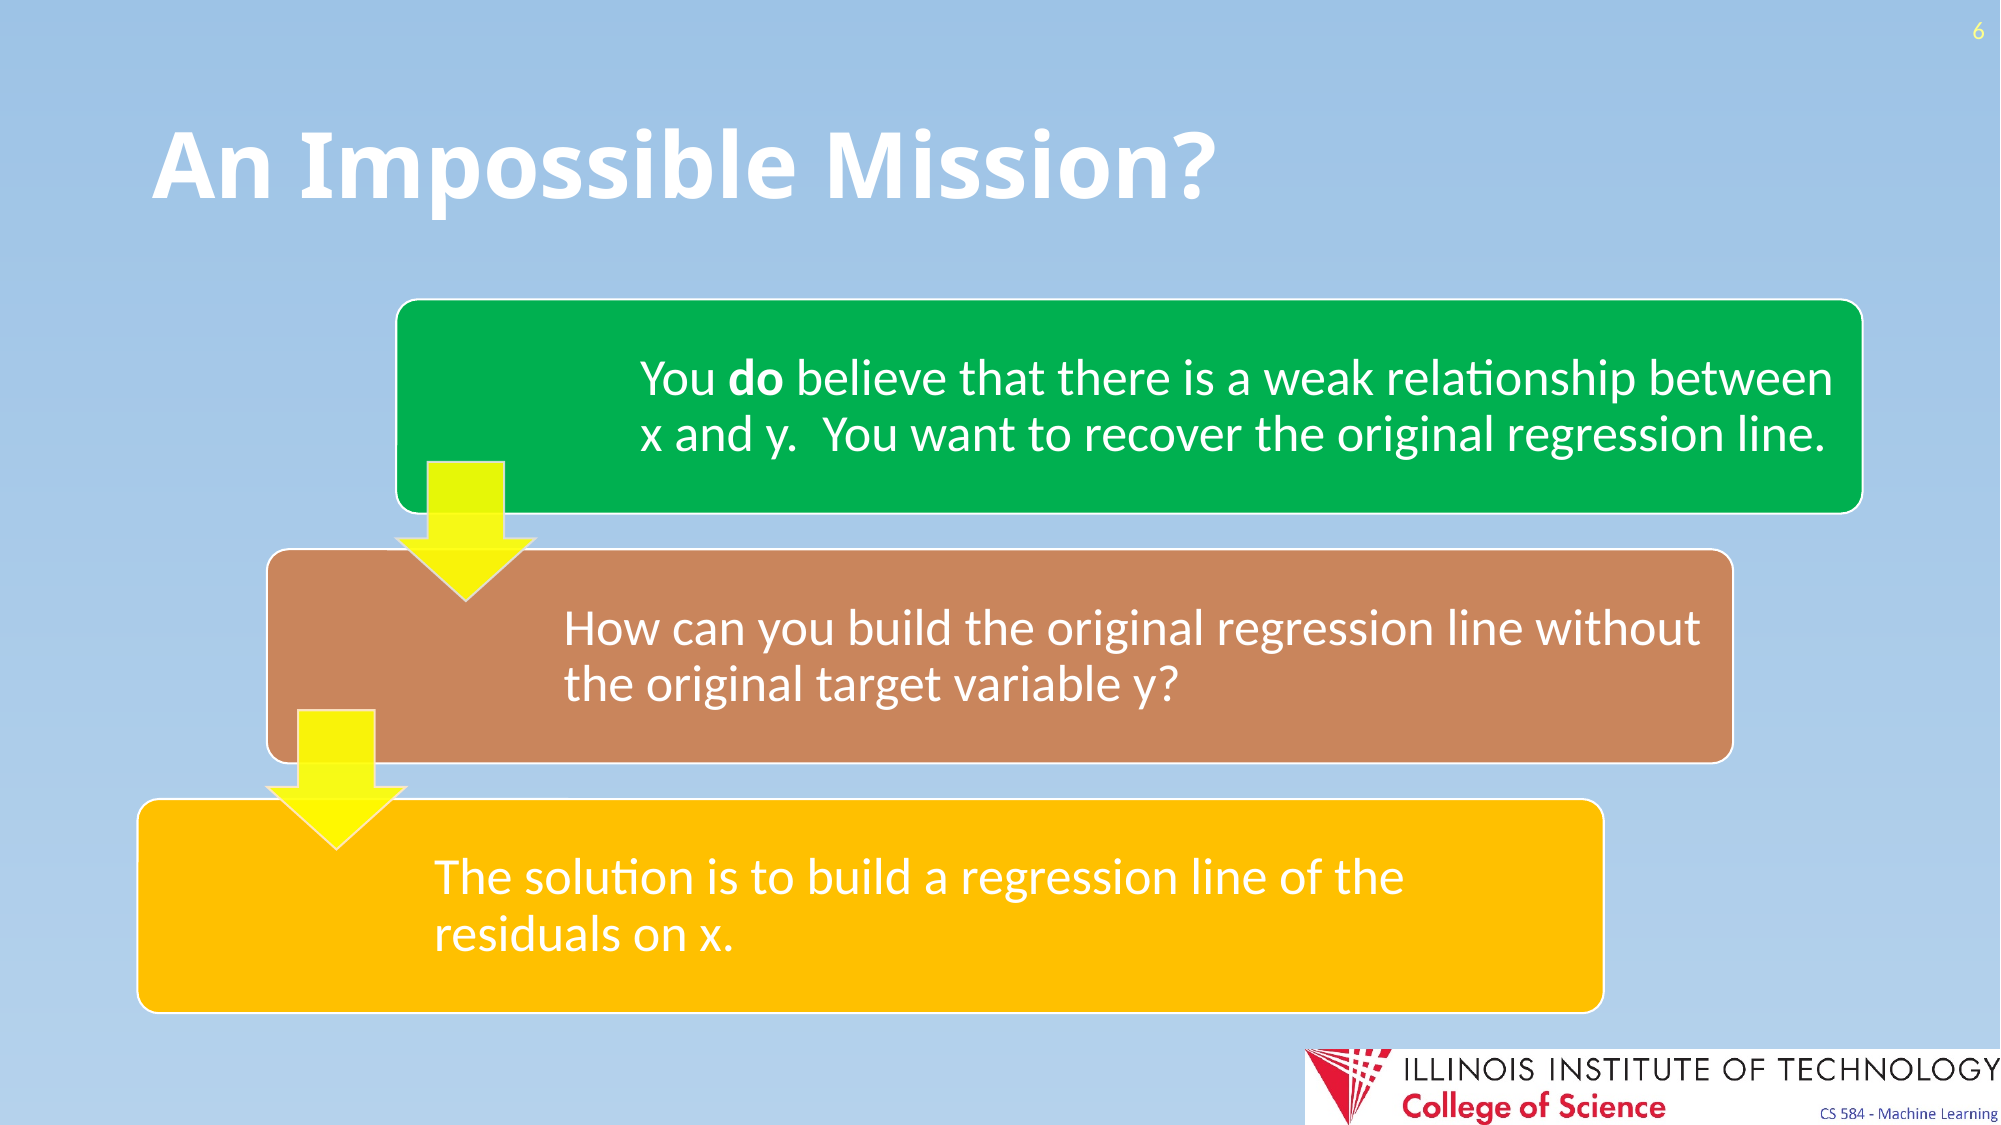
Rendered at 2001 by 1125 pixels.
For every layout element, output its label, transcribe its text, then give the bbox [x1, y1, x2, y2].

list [137, 299, 1863, 1014]
title An Impossible Mission? [137, 59, 1863, 278]
slide_number 6 [1550, 0, 2000, 60]
picture [1305, 1049, 2000, 1125]
